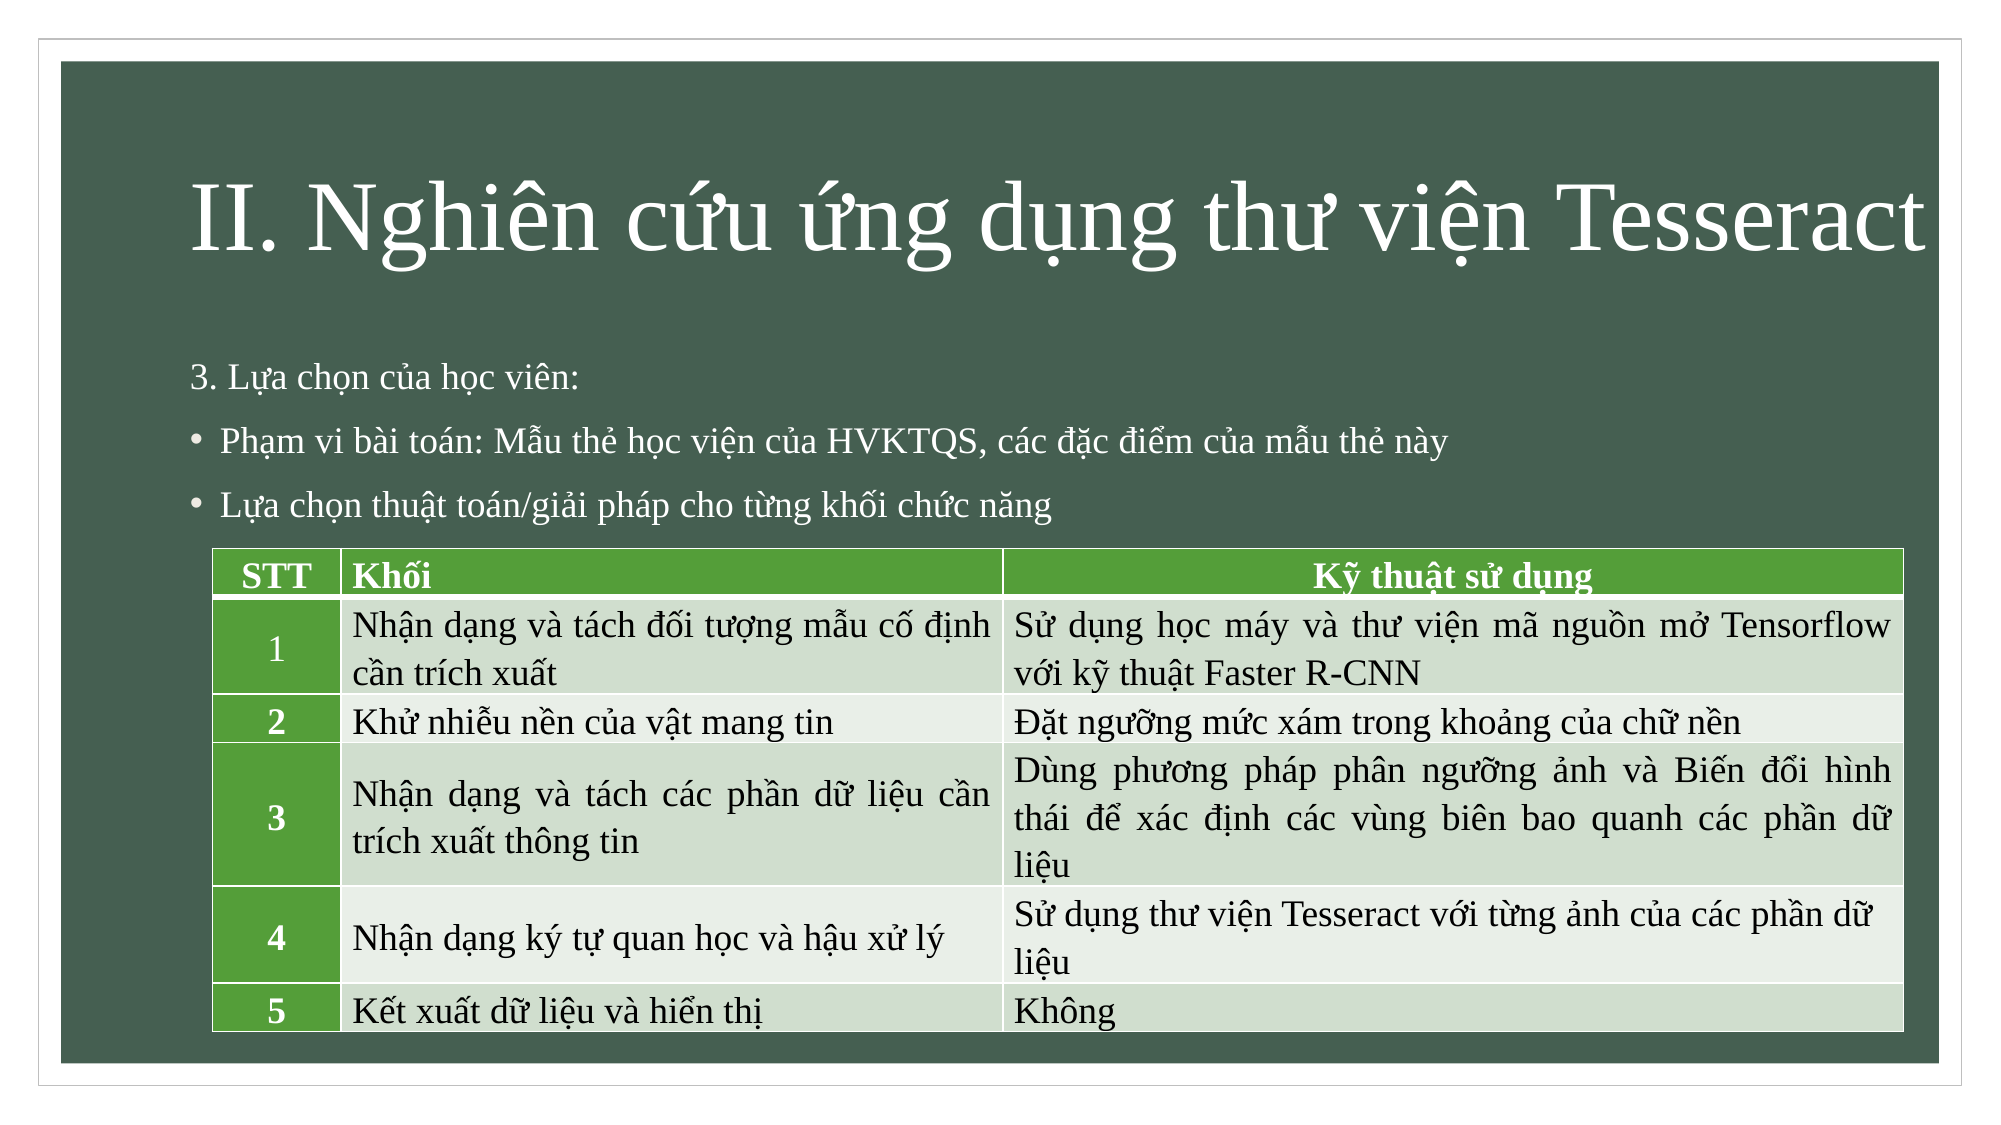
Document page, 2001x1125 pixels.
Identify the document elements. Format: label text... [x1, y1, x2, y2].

table_cell Không [1004, 984, 1903, 1031]
table_cell 3 [213, 743, 340, 885]
table_cell Khử nhiễu nền của vật mang tin [342, 695, 1002, 742]
table_cell Sử dụng thư viện Tesseract với từng ảnh của các phần dữ liệu [1004, 887, 1903, 982]
table_header Kỹ thuật sử dụng [1004, 549, 1903, 594]
table_cell Nhận dạng ký tự quan học và hậu xử lý [342, 887, 1002, 982]
table_cell Dùng phương pháp phân ngưỡng ảnh và Biến đổi hình thái để xác định các vùng biên bao quanh các phần dữ liệu [1004, 743, 1903, 885]
table_cell 1 [213, 600, 340, 693]
table_cell Sử dụng học máy và thư viện mã nguồn mở Tensorflow với kỹ thuật Faster R-CNN [1004, 600, 1903, 693]
table_cell Đặt ngưỡng mức xám trong khoảng của chữ nền [1004, 695, 1903, 742]
table_header STT [213, 549, 340, 594]
table_cell 4 [213, 887, 340, 982]
table_cell 2 [213, 695, 340, 742]
title II. Nghiên cứu ứng dụng thư viện Tesseract [174, 105, 1945, 331]
list 3. Lựa chọn của học viên: Phạm vi bài toán: Mẫu thẻ học viện của HVKTQS, các đặc điểm của mẫu thẻ này Lựa chọn thuật toán/giải pháp cho từng khối chức năng [174, 345, 1825, 534]
table_cell 5 [213, 984, 340, 1031]
table_cell Nhận dạng và tách đối tượng mẫu cố định cần trích xuất [342, 600, 1002, 693]
table_header Khối [342, 549, 1002, 594]
table_cell Kết xuất dữ liệu và hiển thị [342, 984, 1002, 1031]
table_cell Nhận dạng và tách các phần dữ liệu cần trích xuất thông tin [342, 743, 1002, 885]
